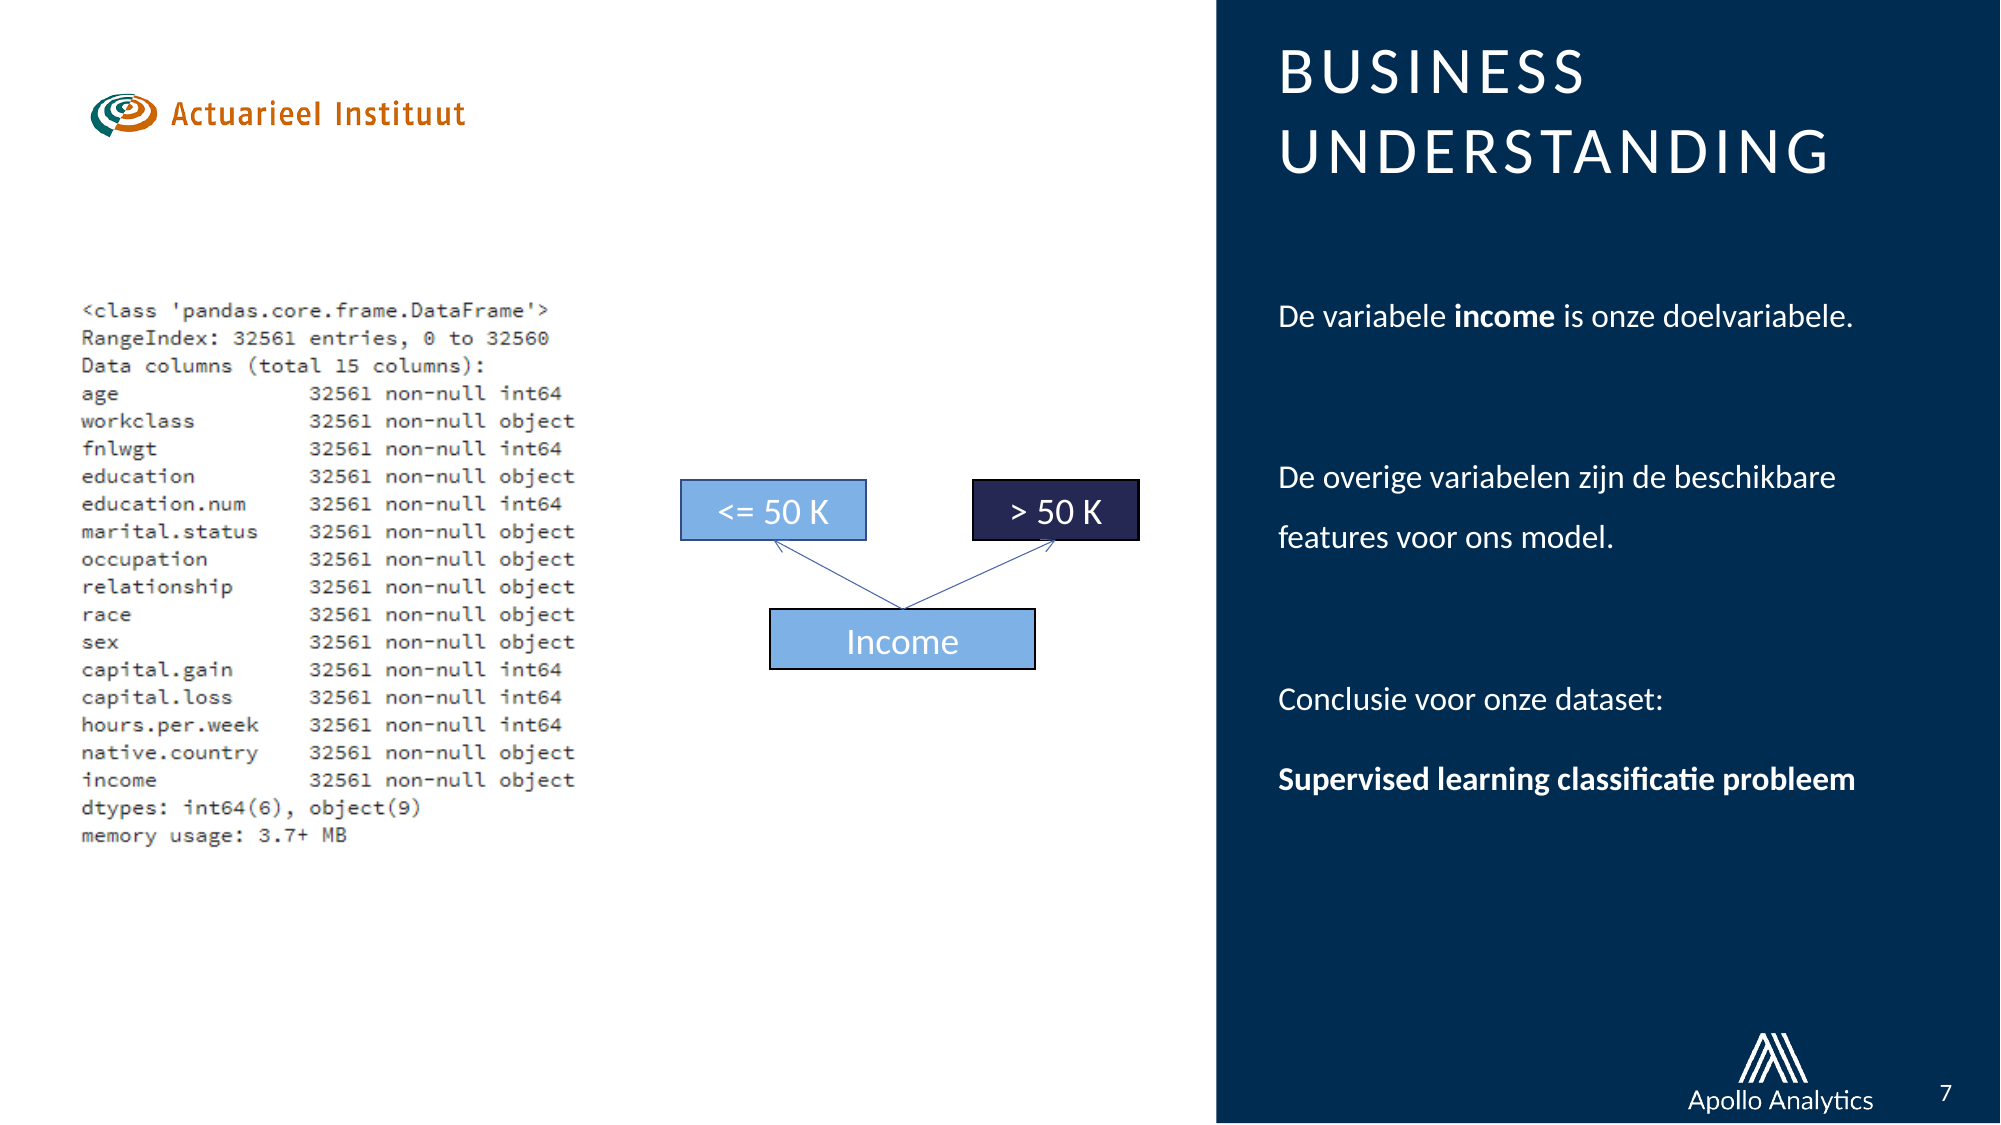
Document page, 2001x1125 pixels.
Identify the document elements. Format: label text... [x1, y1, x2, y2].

picture [75, 298, 593, 852]
text_box > 50 K [972, 479, 1140, 541]
picture [75, 82, 482, 151]
title Business understanding [1278, 59, 1938, 154]
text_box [773, 540, 902, 610]
list De variabele income is onze doelvariabele. De overige variabelen zijn de beschikbare features voor ons model. Conclusie voor onze dataset: Supervised learning classificatie probleem [1278, 266, 1938, 1028]
slide_number 7 [1894, 1061, 1968, 1121]
text_box Income [769, 608, 1036, 670]
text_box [902, 540, 1056, 610]
picture [1681, 1028, 1883, 1116]
text_box <= 50 K [680, 479, 867, 541]
